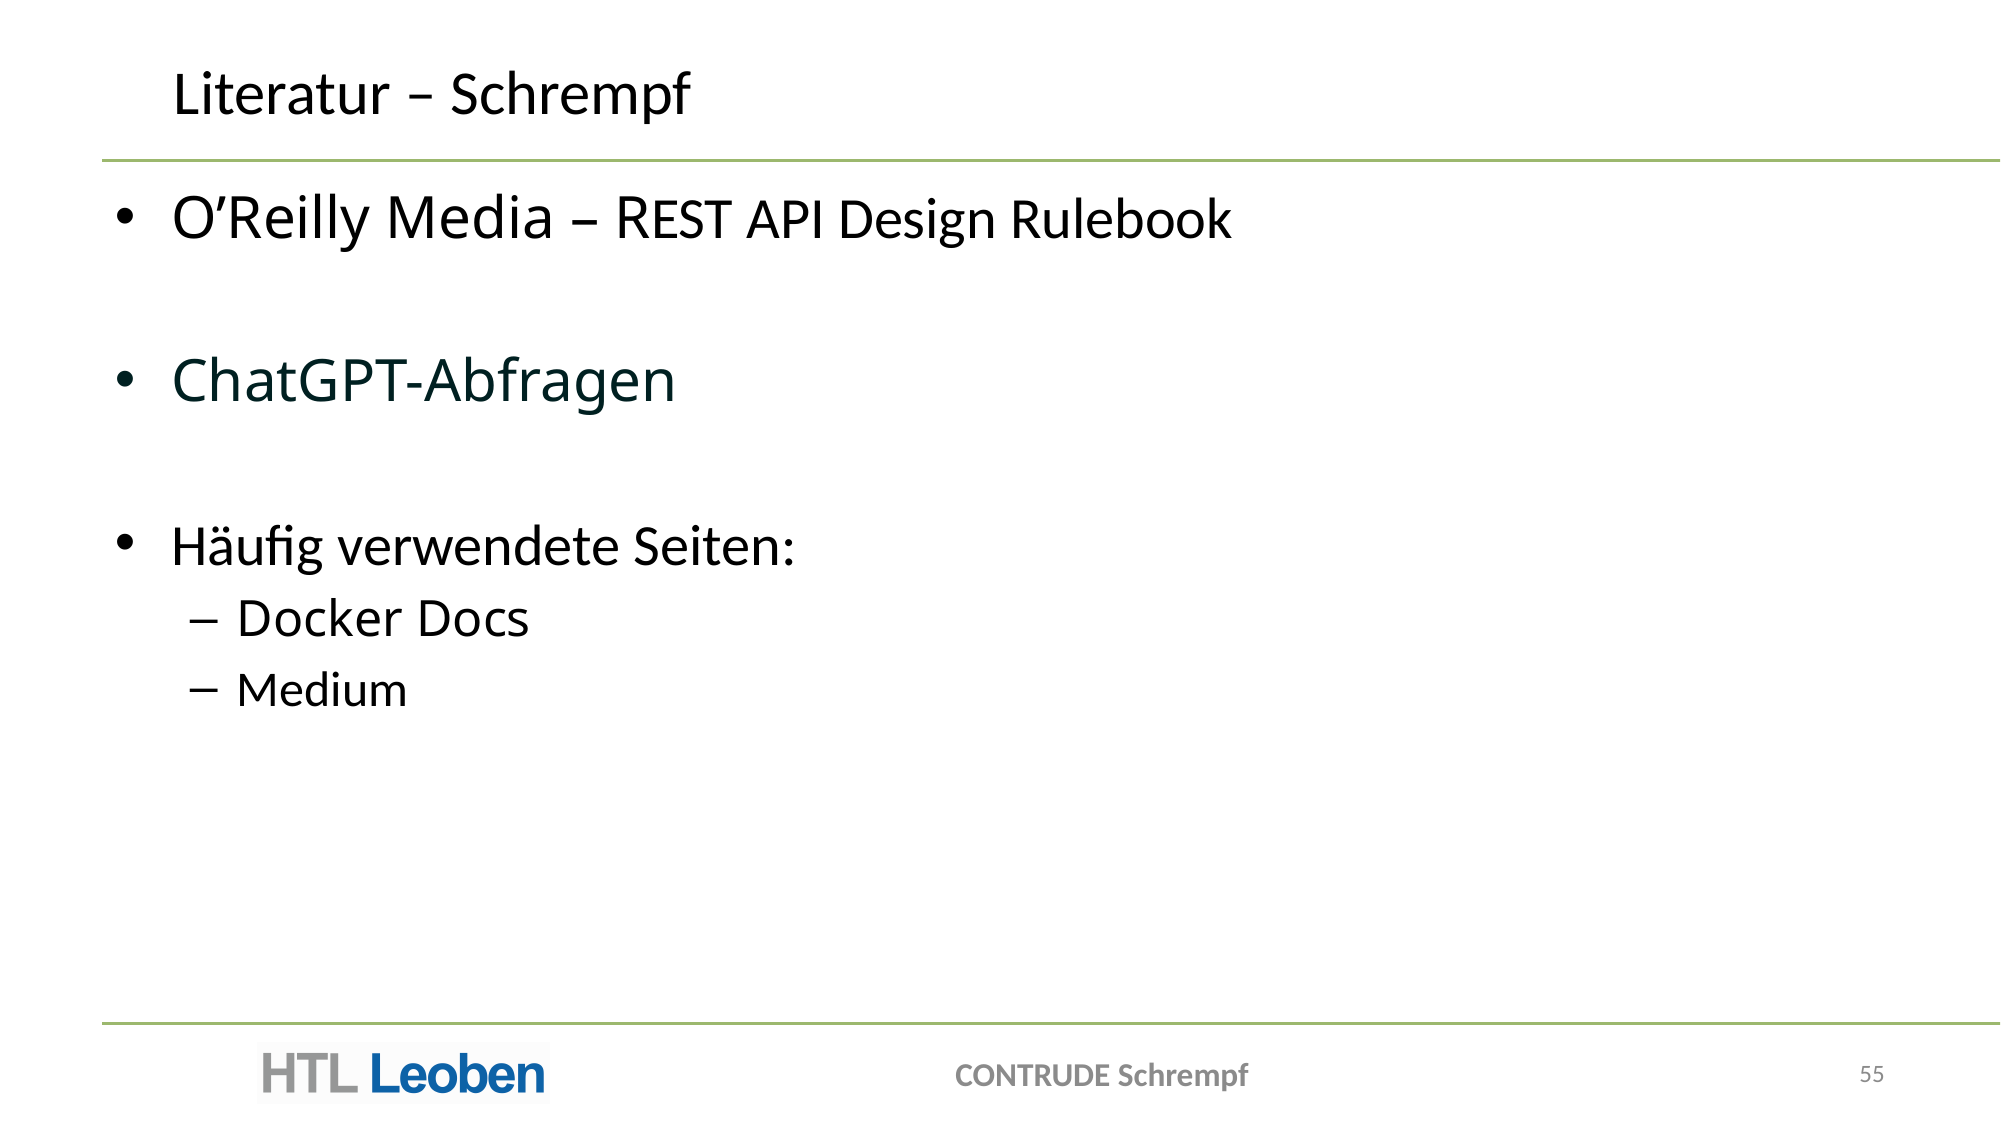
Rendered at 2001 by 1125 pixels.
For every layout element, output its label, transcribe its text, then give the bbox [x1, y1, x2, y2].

title Literatur – Schrempf [158, 30, 1844, 149]
footer CONTRUDE Schrempf [432, 1042, 1433, 1103]
list O’Reilly Media – REST API Design Rulebook ChatGPT-Abfragen Häufig verwendete Seiten: Docker Docs Medium [99, 172, 1900, 1005]
slide_number 55 [1433, 1042, 1900, 1103]
picture [257, 1042, 550, 1104]
